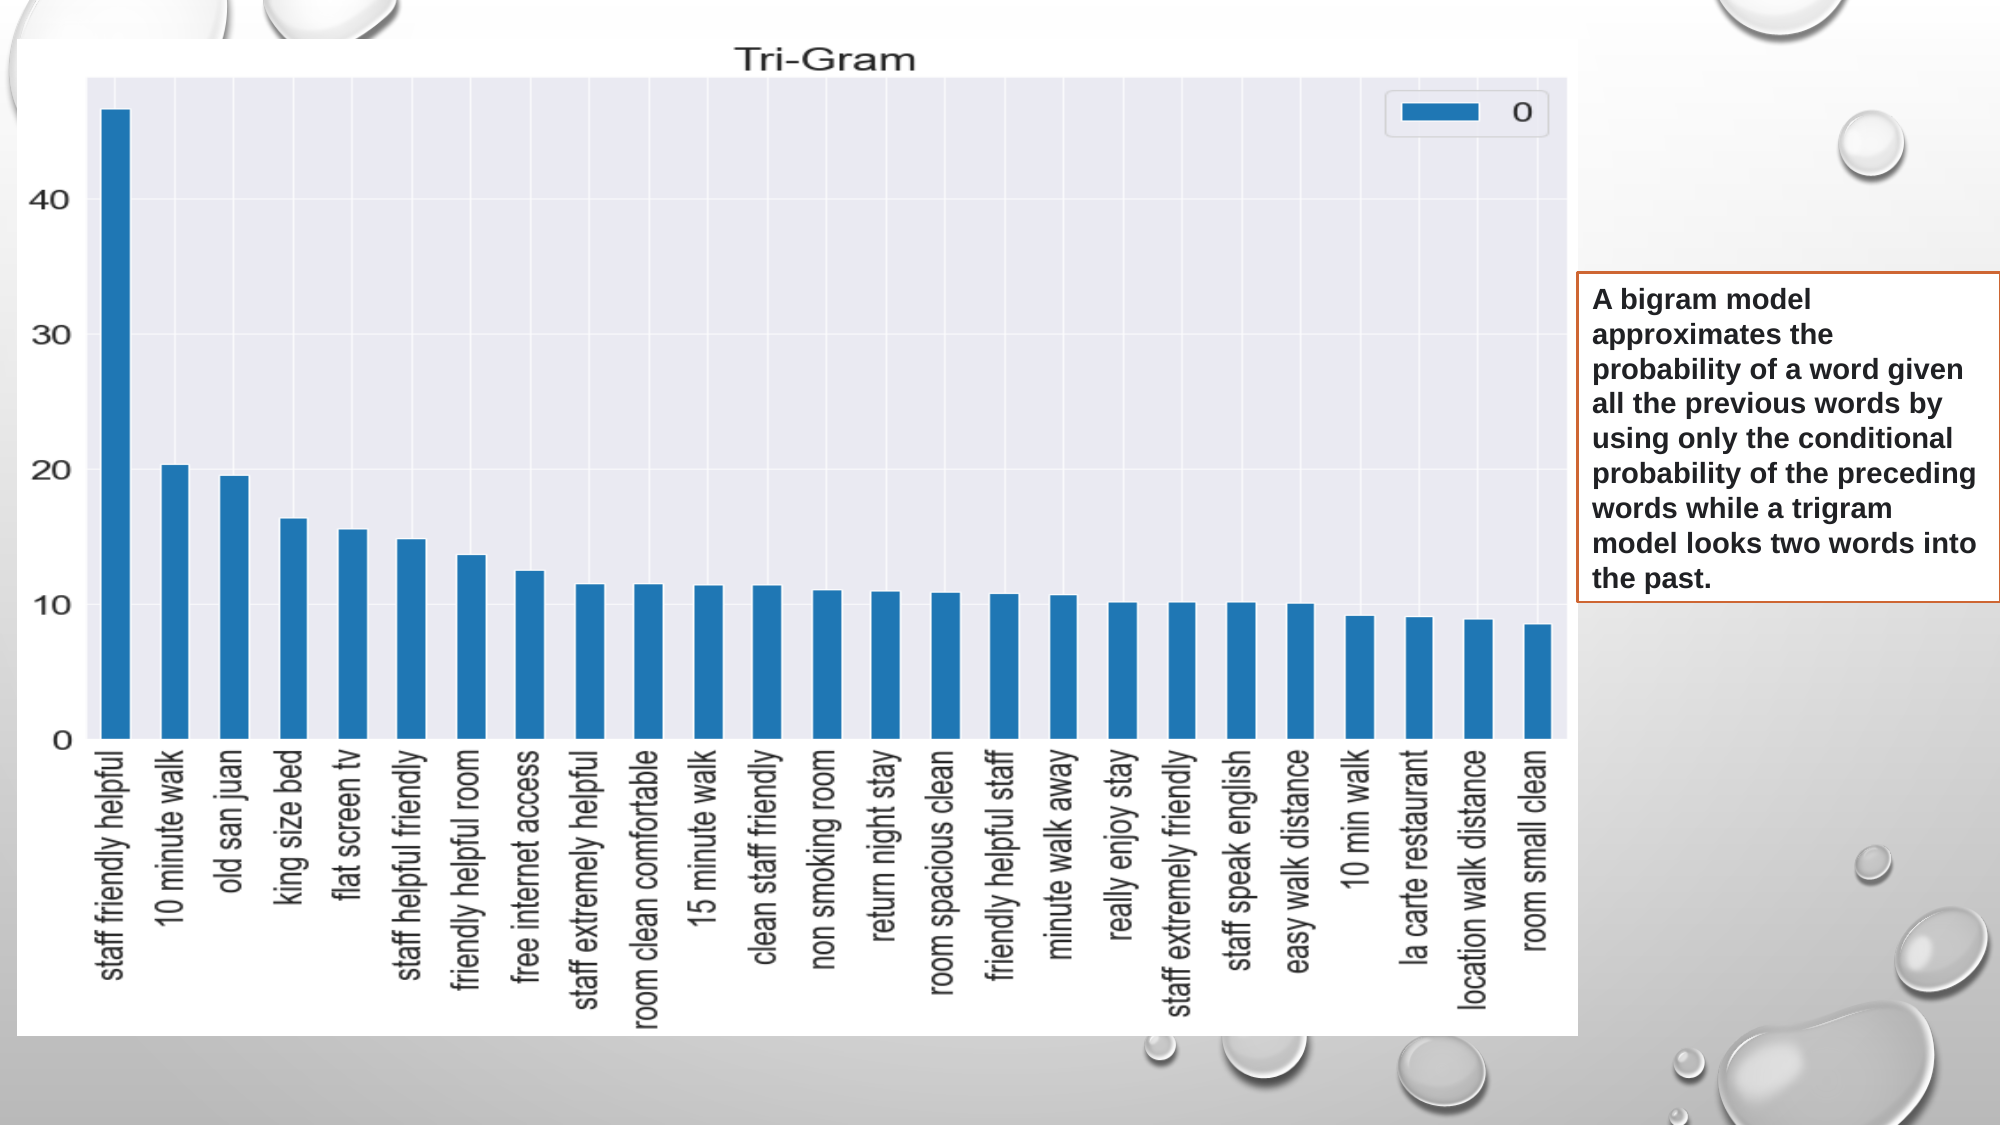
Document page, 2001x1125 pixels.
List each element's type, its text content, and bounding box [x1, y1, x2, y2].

picture [0, 0, 2000, 1125]
text_box A bigram model approximates the probability of a word given all the previous words by using only the conditional probability of the preceding words while a trigram model looks two words into the past. [1583, 271, 2000, 603]
